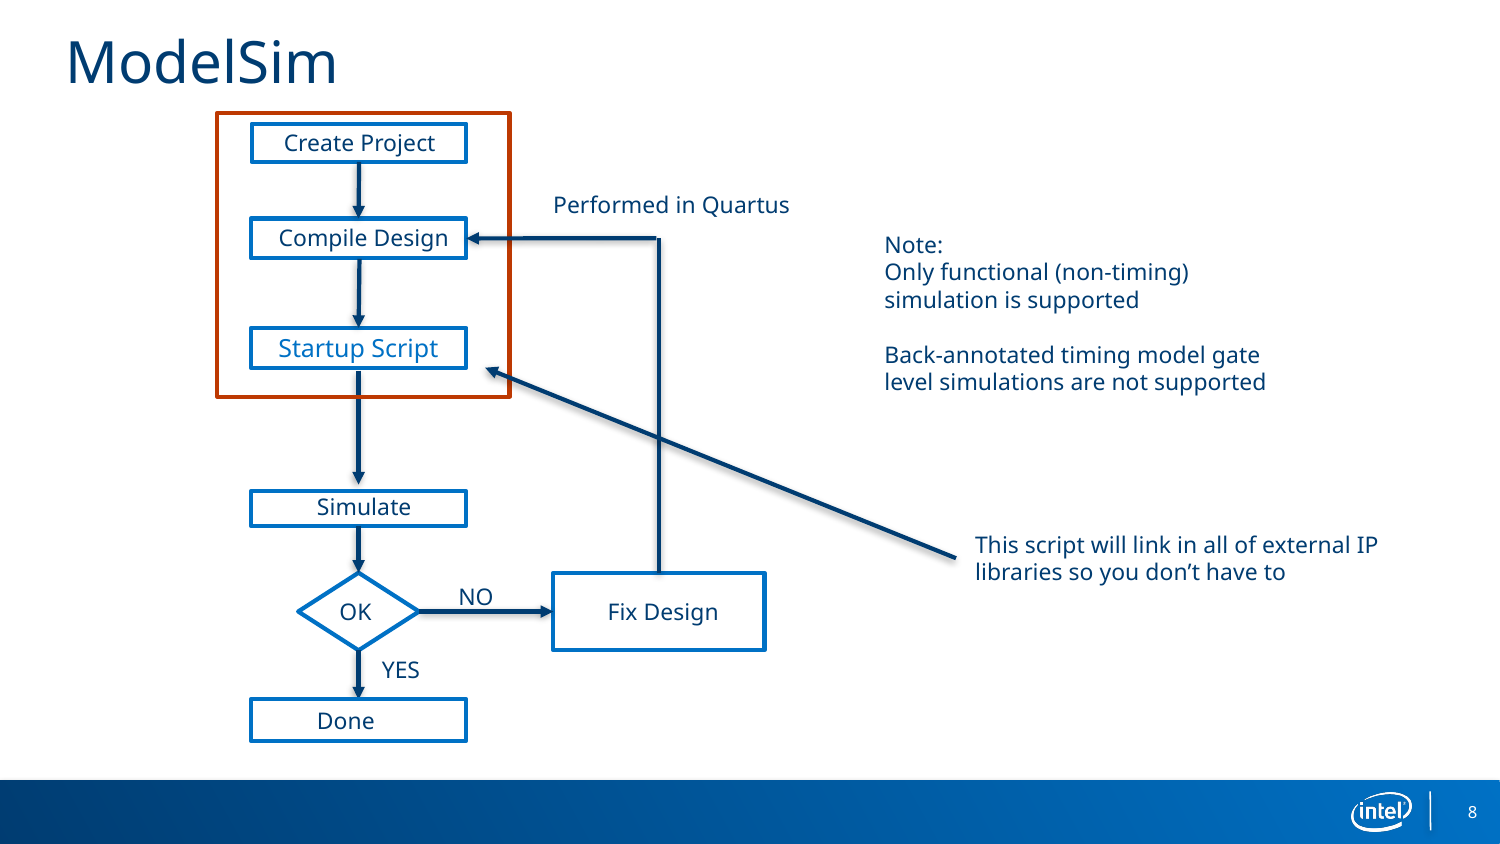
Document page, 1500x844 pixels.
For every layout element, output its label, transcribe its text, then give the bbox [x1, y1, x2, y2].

text_box Fix Design [607, 597, 774, 626]
text_box This script will link in all of external IP libraries so you don’t have to [974, 530, 1380, 586]
text_box YES [381, 656, 495, 684]
text_box [249, 489, 468, 528]
slide_number 8 [1127, 791, 1478, 837]
title ModelSim [65, 24, 1416, 101]
text_box Note: Only functional (non-timing) simulation is supported Back-annotated timing model gate level simulations are not supported [884, 230, 1290, 396]
text_box Performed in Quartus [553, 191, 828, 219]
text_box Simulate [316, 492, 479, 521]
text_box [551, 571, 767, 652]
text_box Startup Script [249, 326, 468, 370]
text_box NO [458, 582, 543, 610]
text_box OK [339, 597, 406, 626]
text_box [296, 573, 401, 651]
text_box [406, 600, 418, 623]
text_box [249, 697, 468, 743]
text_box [484, 367, 957, 559]
text_box Done [316, 706, 495, 734]
text_box [215, 111, 512, 399]
